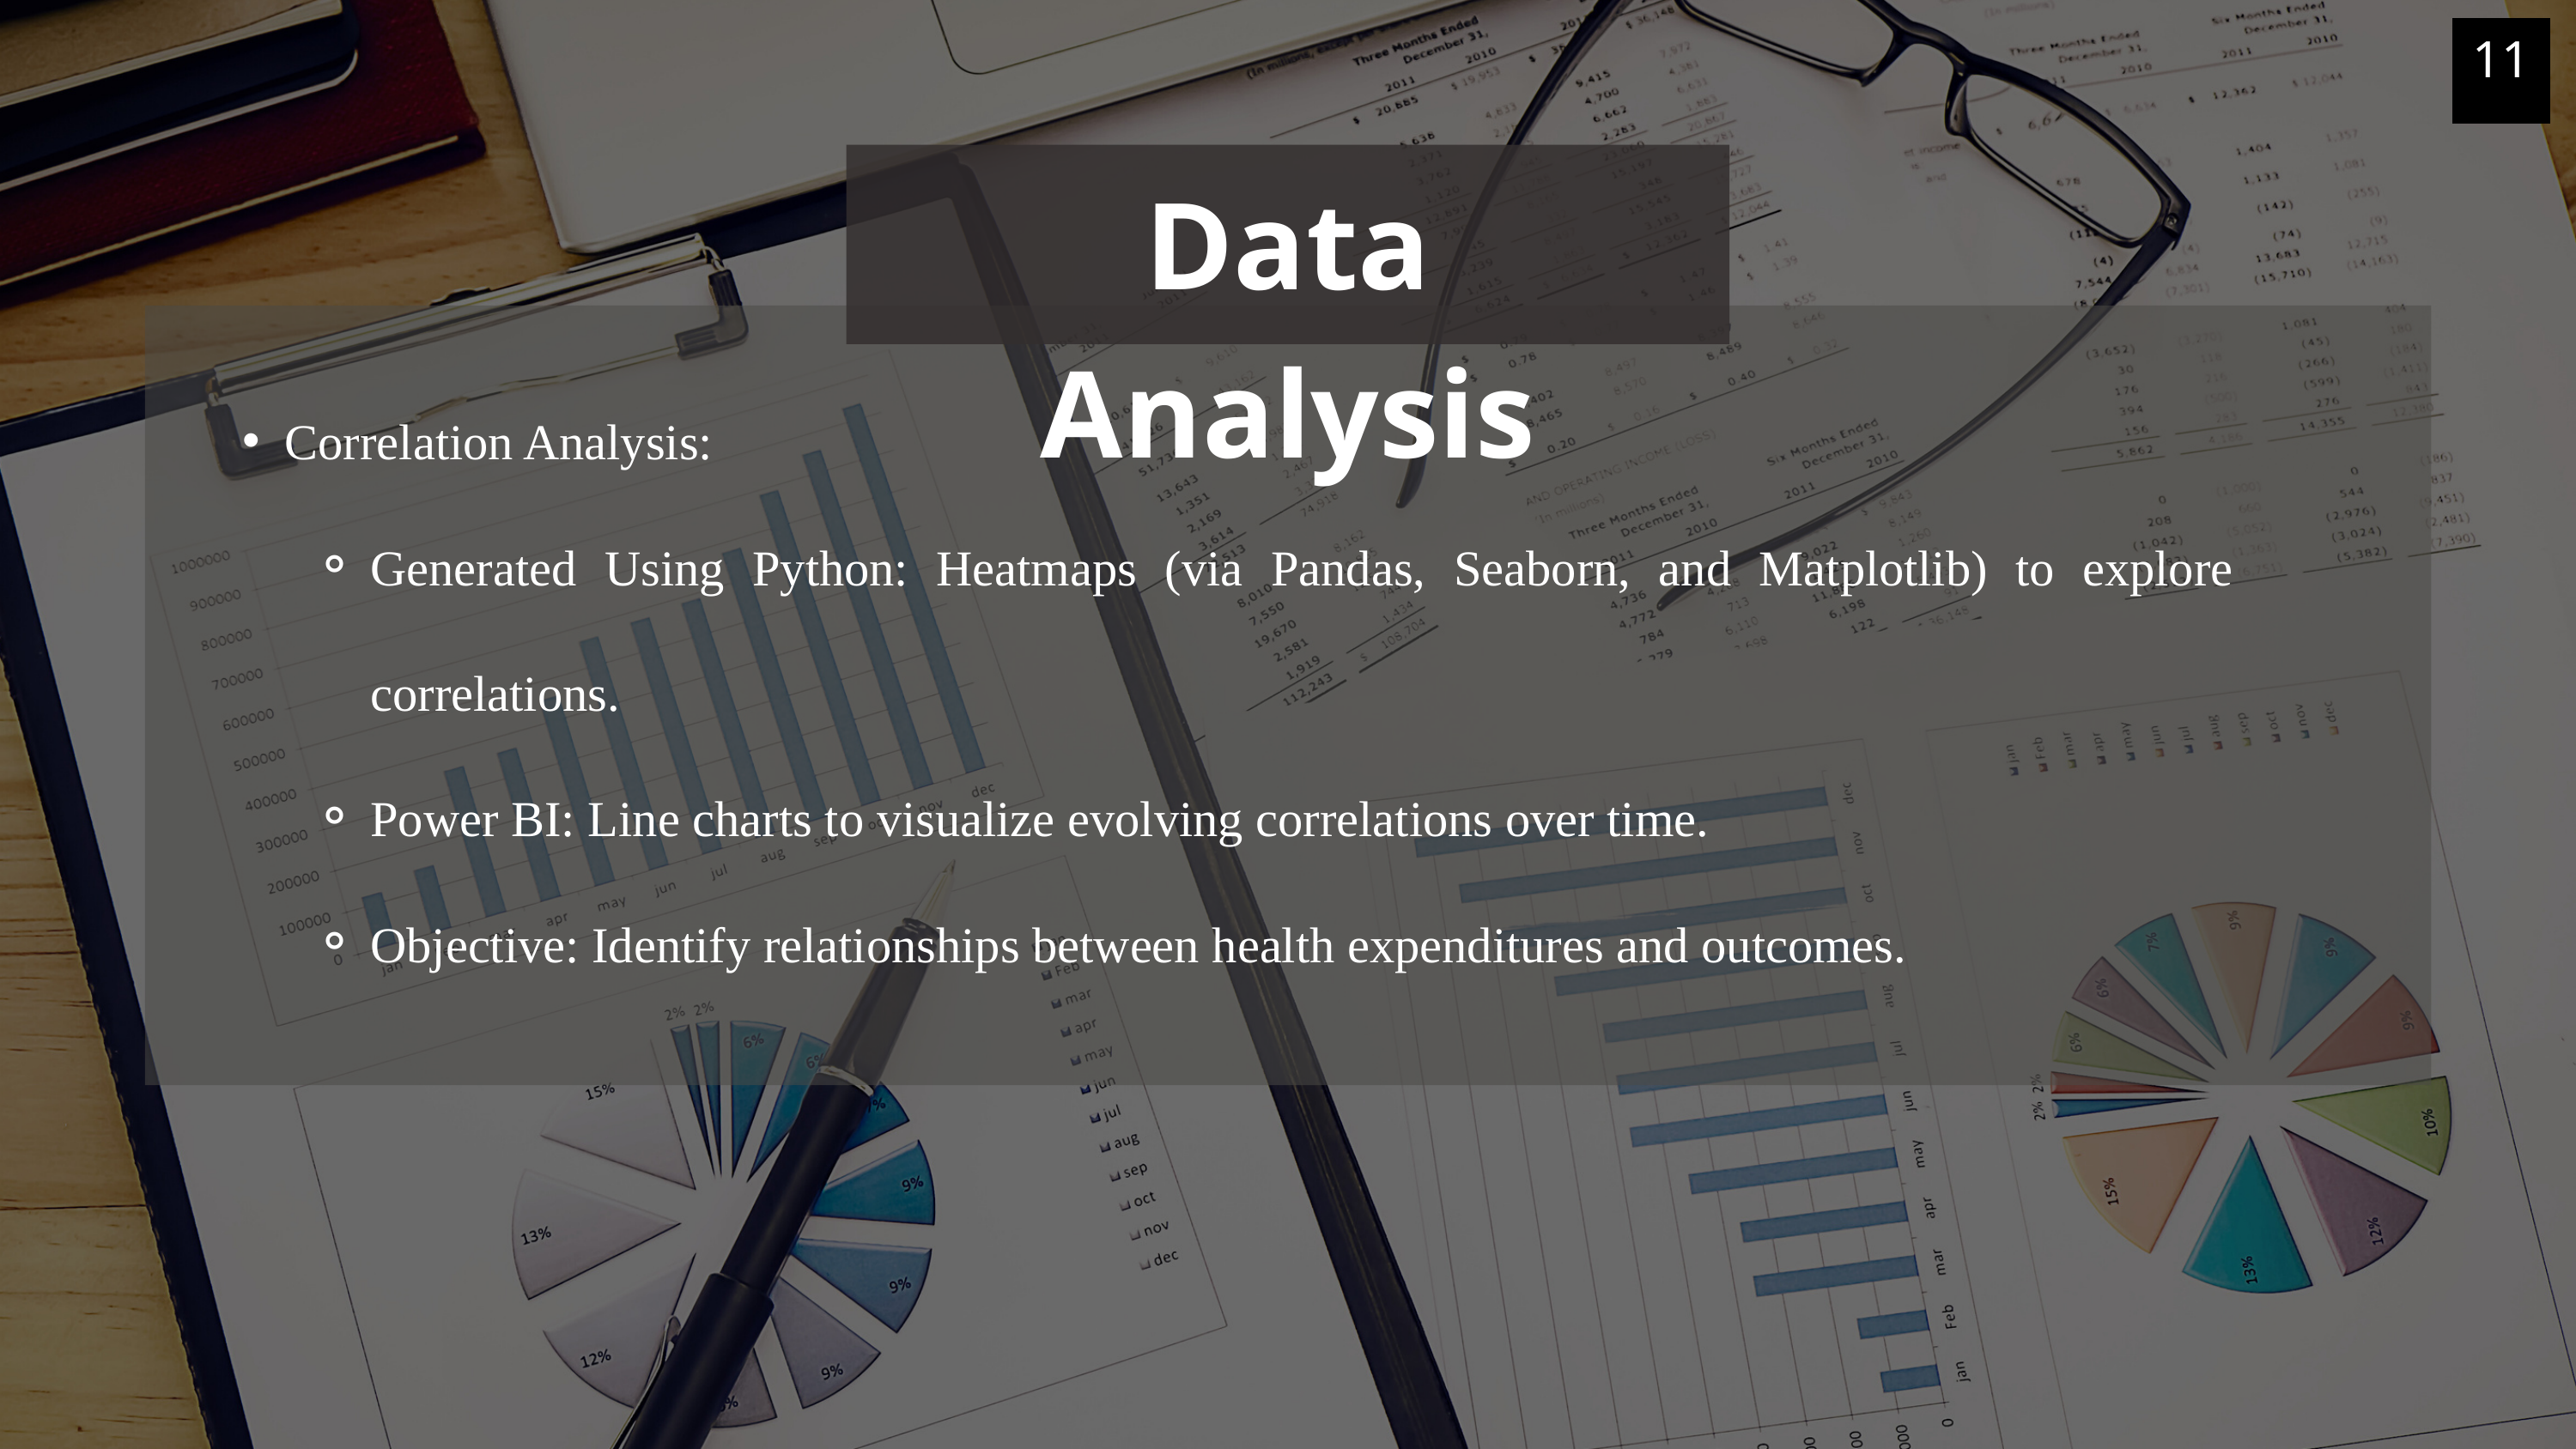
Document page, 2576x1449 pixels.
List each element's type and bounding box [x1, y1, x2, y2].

text_box [0, 0, 2576, 1449]
text_box [2452, 17, 2551, 124]
text_box [846, 144, 1730, 345]
text_box [144, 305, 2432, 1086]
